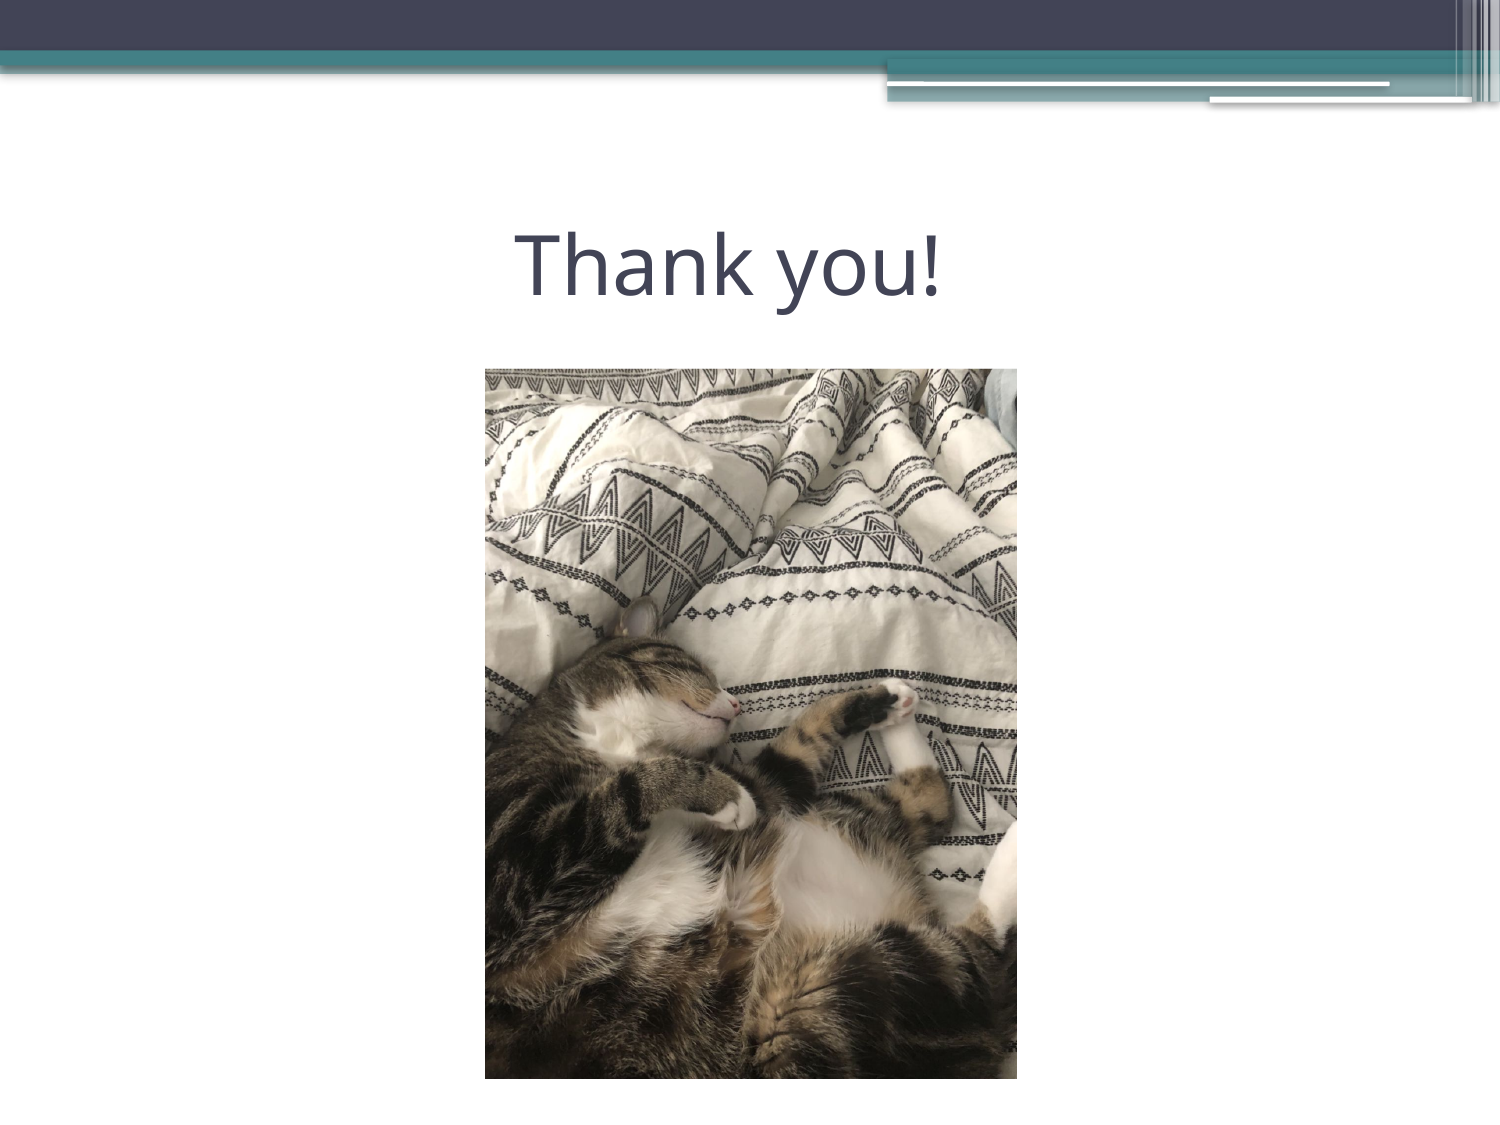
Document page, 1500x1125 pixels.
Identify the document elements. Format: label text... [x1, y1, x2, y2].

picture [485, 369, 1017, 457]
title Thank you! [500, 174, 1500, 350]
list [394, 457, 1105, 990]
picture [485, 990, 1017, 1078]
